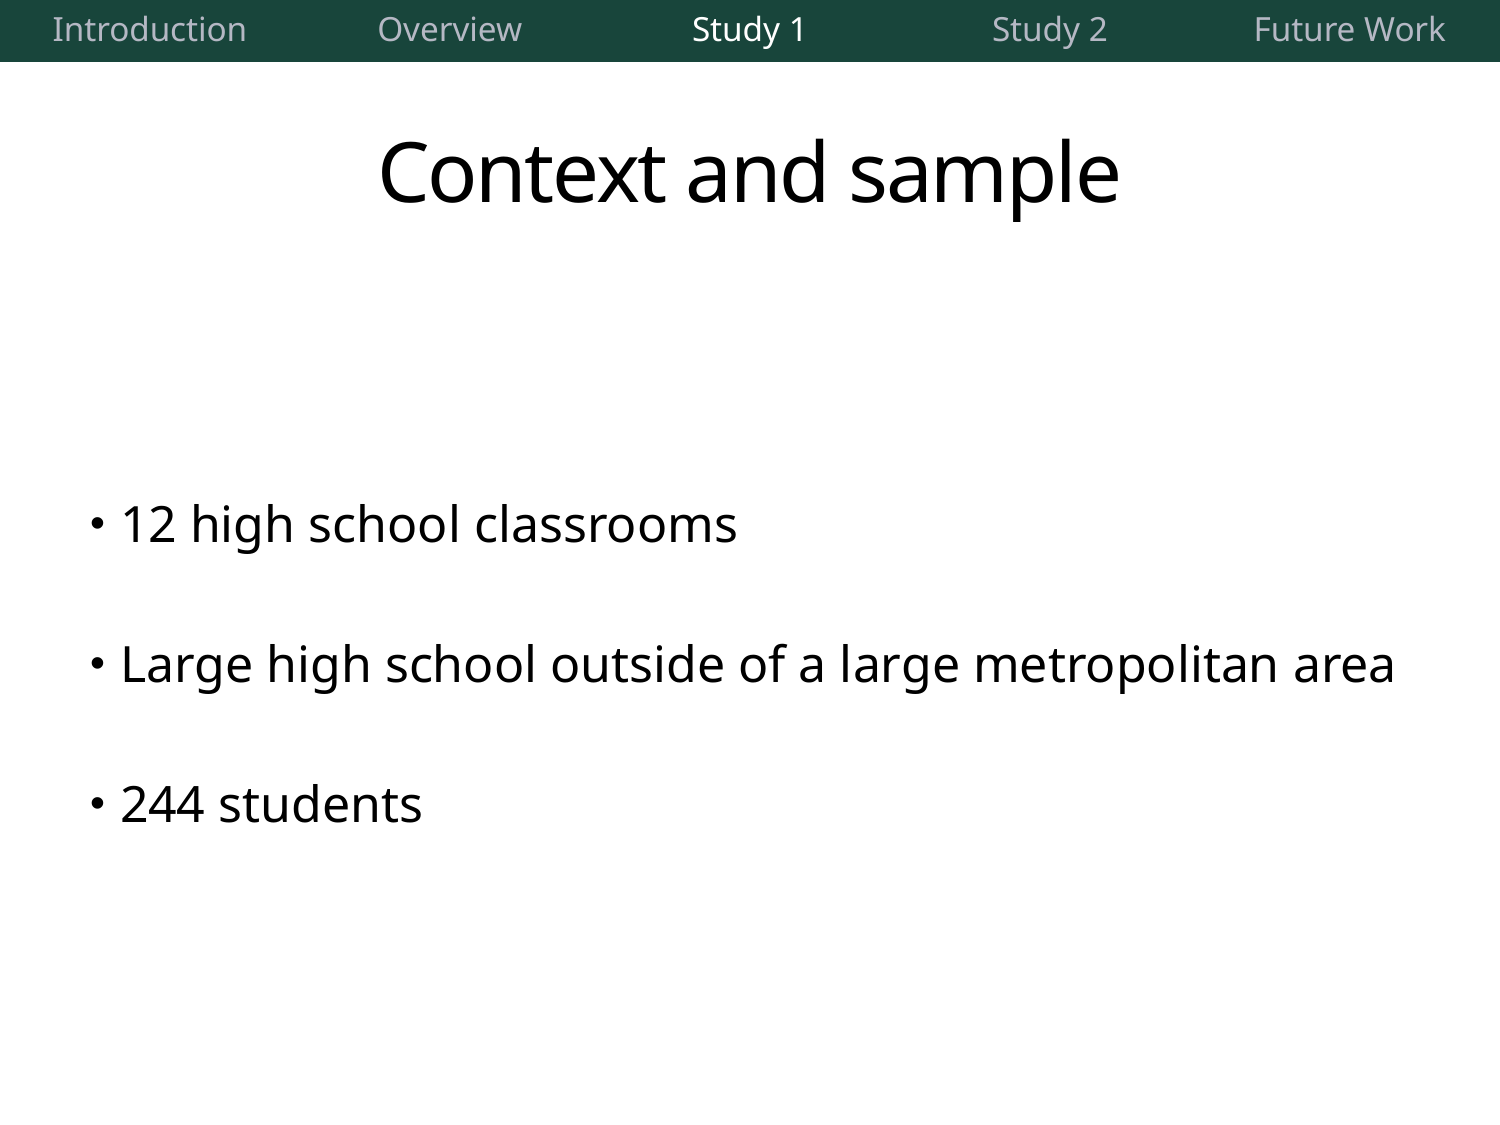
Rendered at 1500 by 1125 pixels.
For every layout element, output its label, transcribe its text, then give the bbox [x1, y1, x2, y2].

table_header Overview [300, 0, 600, 62]
table_header Study 1 [600, 0, 900, 62]
table_header Future Work [1200, 0, 1500, 62]
table_header Study 2 [900, 0, 1200, 62]
title Context and sample [75, 87, 1425, 250]
table_header Introduction [0, 0, 300, 62]
list 12 high school classrooms Large high school outside of a large metropolitan area 244 students [75, 262, 1425, 1063]
